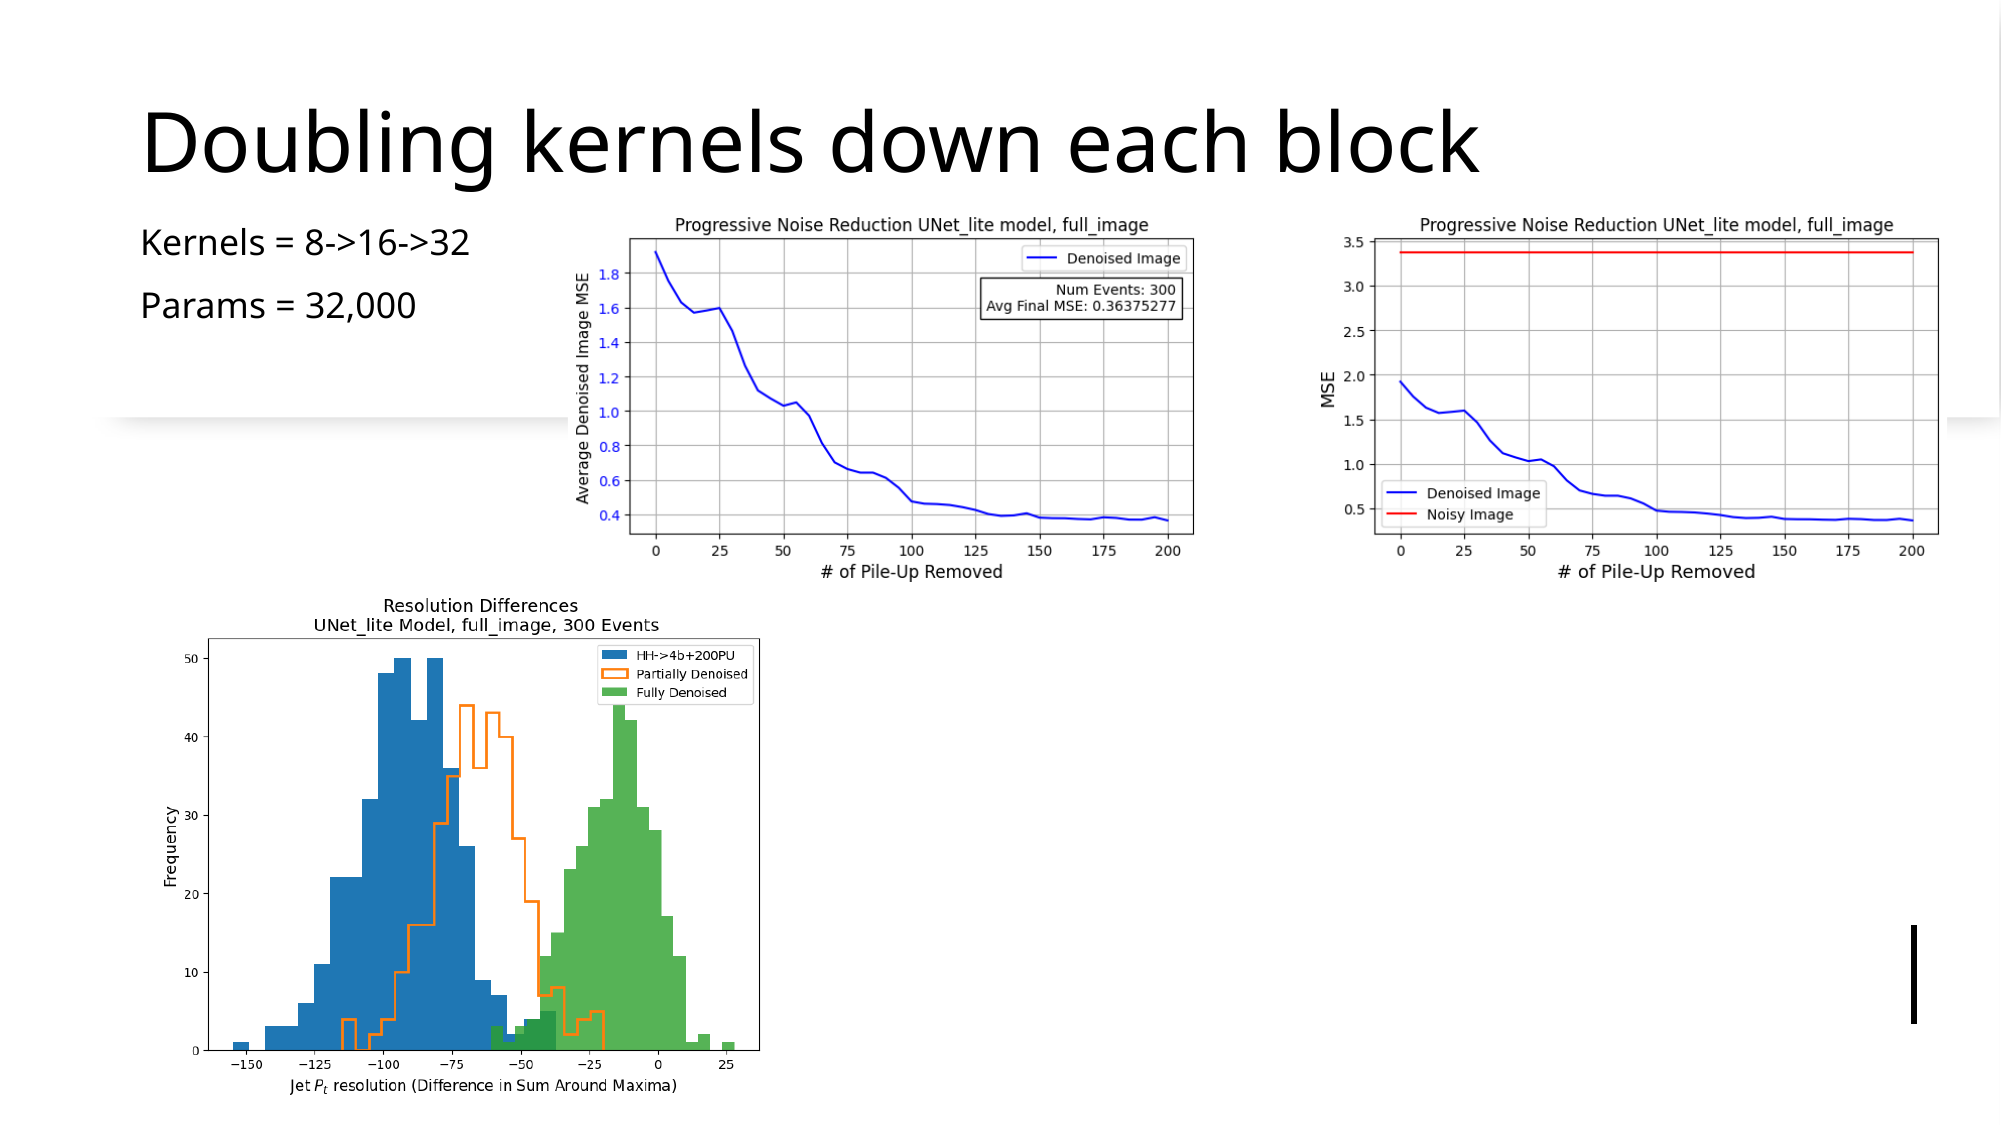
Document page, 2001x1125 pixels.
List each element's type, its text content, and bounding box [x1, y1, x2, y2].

picture [153, 207, 1948, 1104]
title Doubling kernels down each block [125, 21, 1828, 207]
list Kernels = 8->16->32 Params = 32,000 [125, 207, 567, 334]
